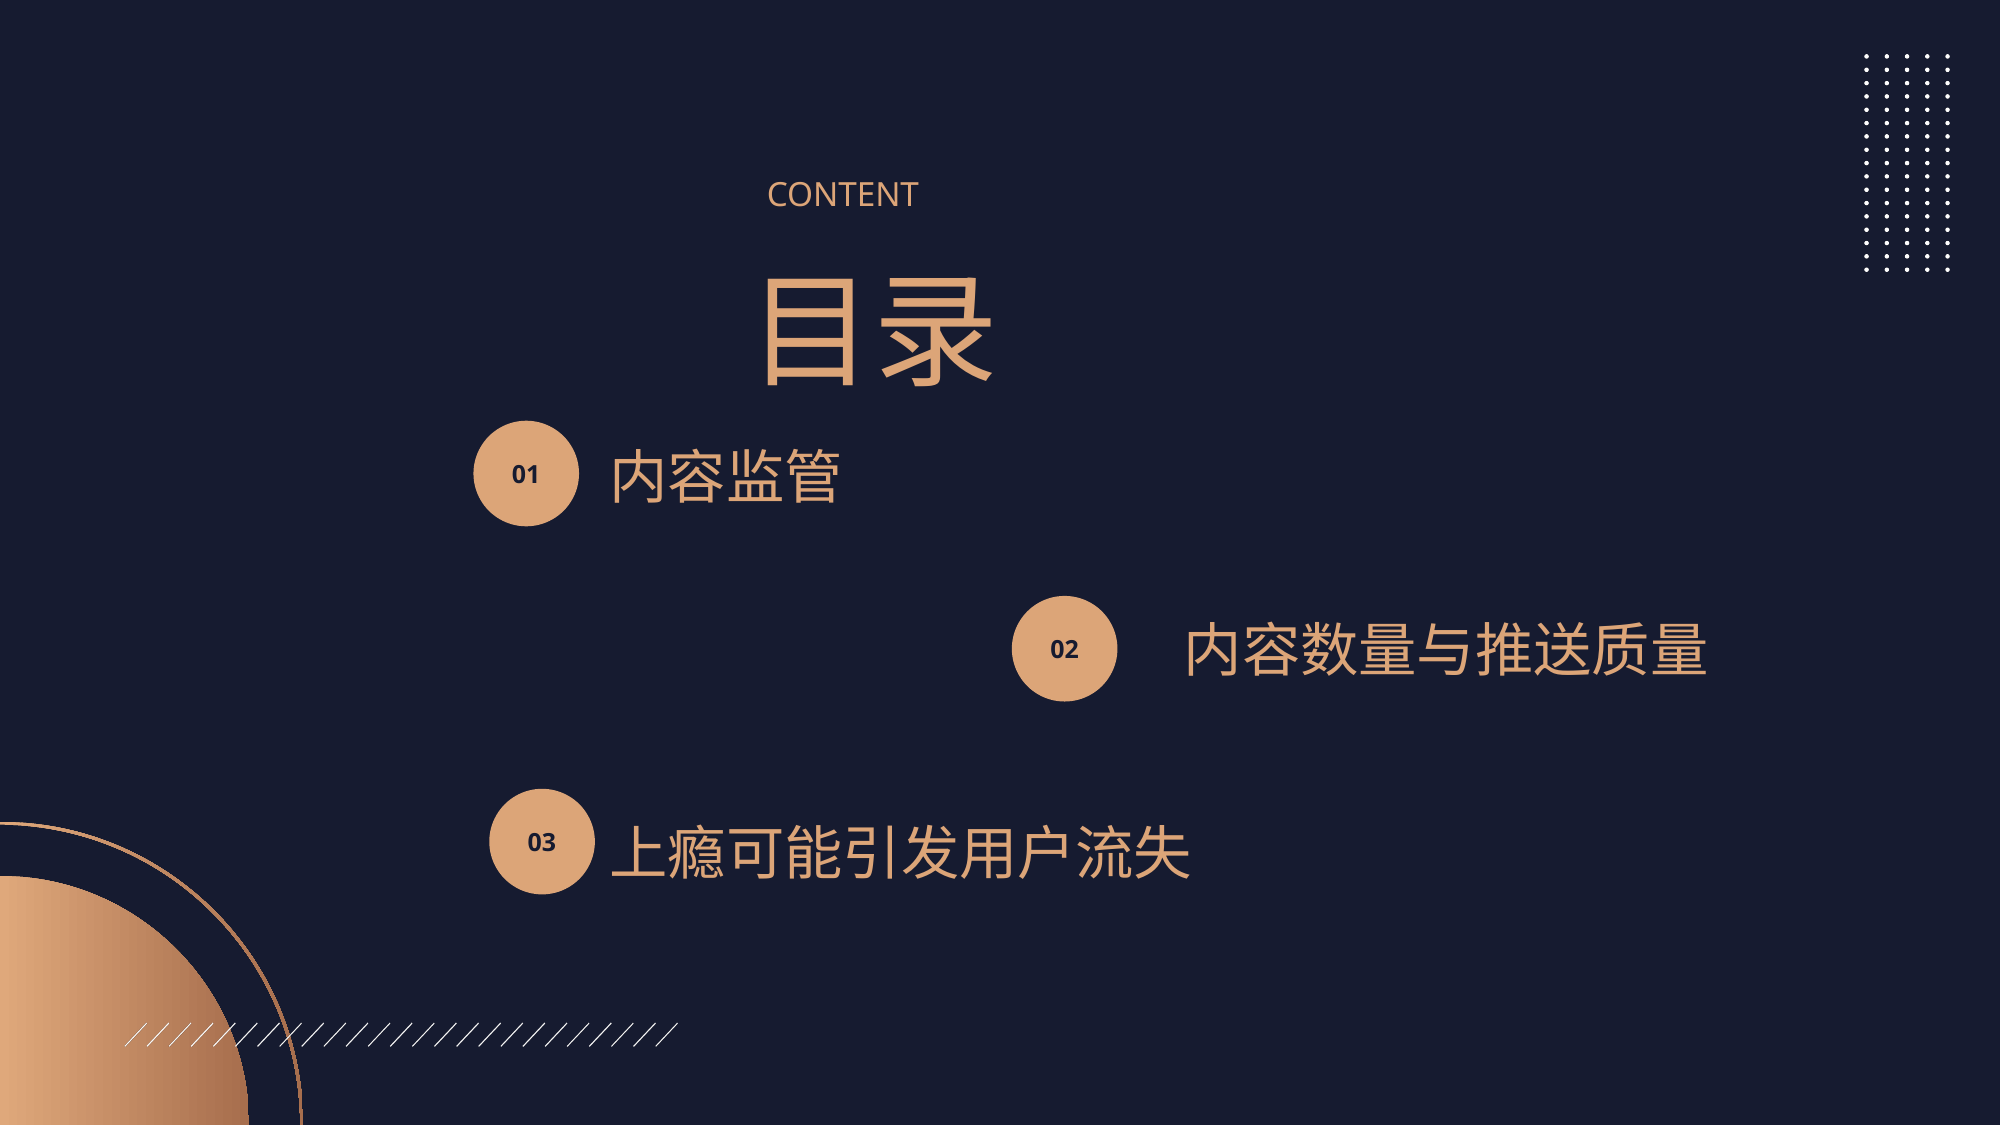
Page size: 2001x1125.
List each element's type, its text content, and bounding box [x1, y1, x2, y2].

text_box 上瘾可能引发用户流失 [594, 808, 1236, 894]
text_box 02 [1010, 594, 1119, 703]
picture [1864, 54, 1950, 272]
text_box 03 [488, 787, 594, 896]
text_box 目录 [733, 244, 1263, 409]
text_box CONTENT [752, 166, 1253, 221]
picture [125, 1023, 677, 1047]
text_box 内容数量与推送质量 [1169, 605, 1763, 691]
text_box 01 [472, 419, 581, 528]
text_box 内容监管 [594, 433, 1012, 518]
